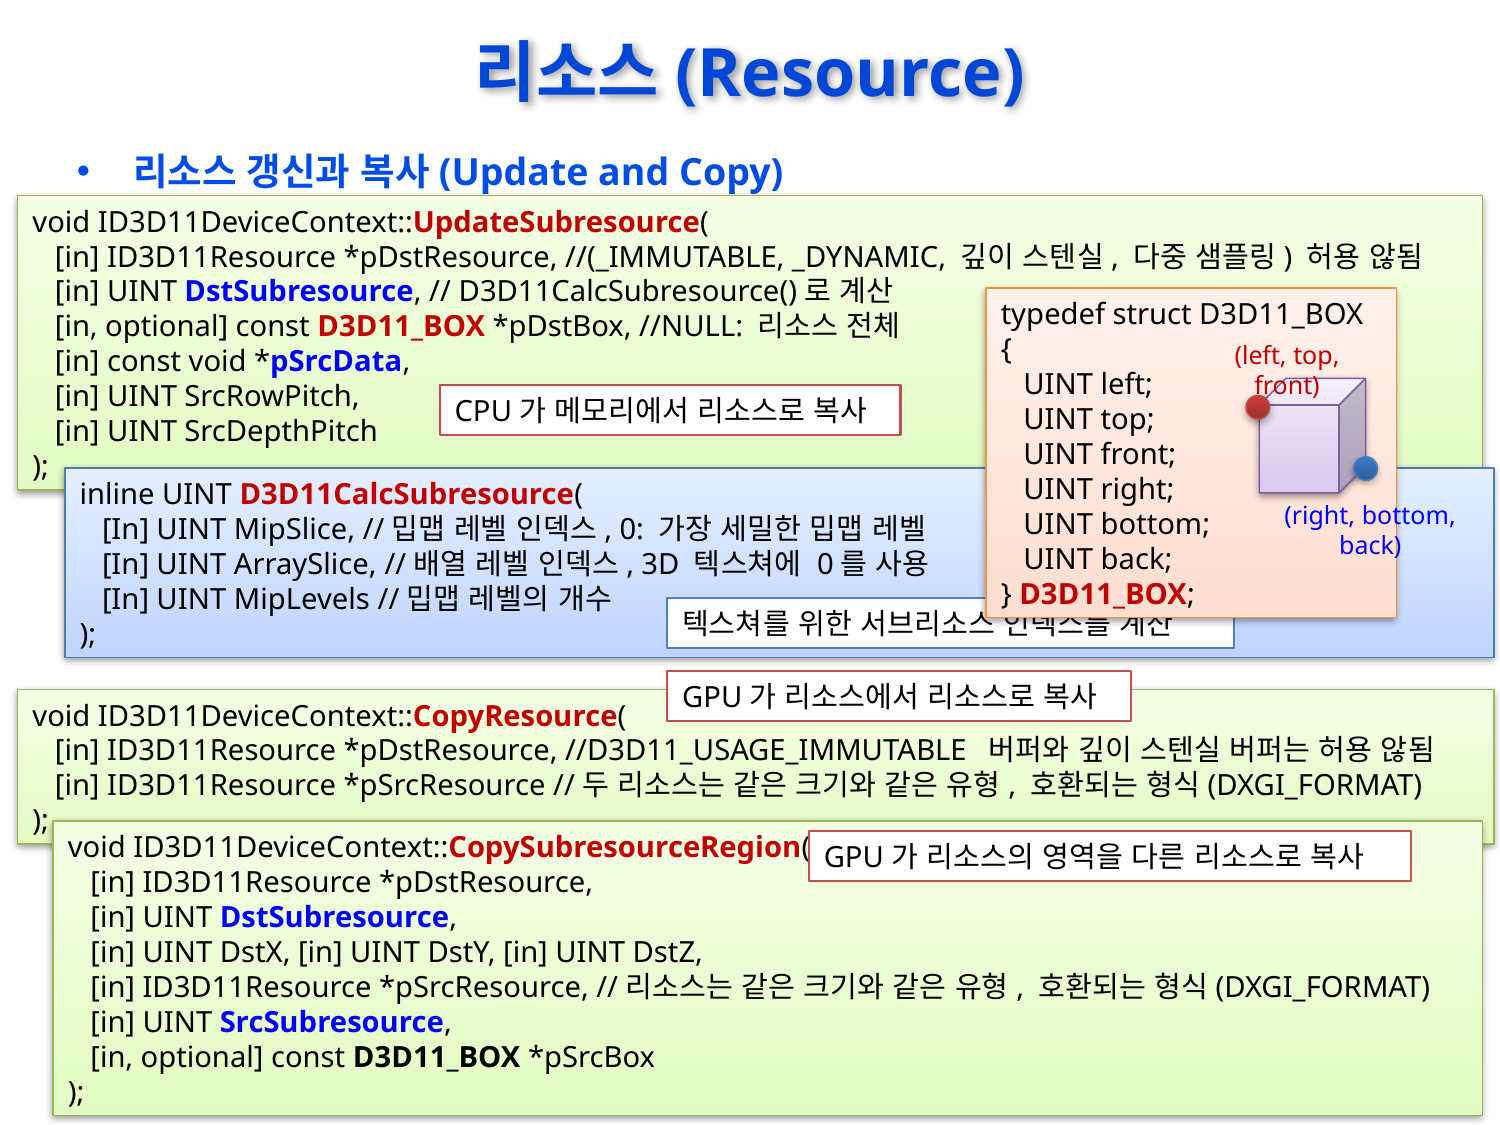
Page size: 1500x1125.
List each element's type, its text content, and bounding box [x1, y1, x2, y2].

text_box GPU가 리소스에서 리소스로 복사 [665, 669, 1133, 723]
text_box GPU가 리소스의 영역을 다른 리소스로 복사 [807, 829, 1414, 883]
text_box (left, top, front) [1186, 332, 1388, 407]
text_box 텍스쳐를 위한 서브리소스 인덱스를 계산 [665, 596, 1236, 650]
text_box void ID3D11DeviceContext::CopyResource( [in] ID3D11Resource *pDstResource, //D3D11_USAGE_IMMUTABLE 버퍼와 깊이 스텐실 버퍼는 허용 않됨 [in] ID3D11Resource *pSrcResource //두 리소스는 같은 크기와 같은 유형, 호환되는 형식(DXGI_FORMAT) ); [17, 689, 1495, 845]
title 리소스(Resource) [0, 0, 1500, 140]
text_box inline UINT D3D11CalcSubresource( [In] UINT MipSlice, //밉맵 레벨 인덱스, 0: 가장 세밀한 밉맵 레벨 [In] UINT ArraySlice, //배열 레벨 인덱스, 3D 텍스쳐에 0를 사용 [In] UINT MipLevels //밉맵 레벨의 개수 ); [64, 467, 1495, 658]
text_box (right, bottom, back) [1242, 492, 1499, 567]
list 리소스 갱신과 복사(Update and Copy) [0, 140, 1500, 1067]
text_box [1245, 394, 1271, 420]
text_box [1258, 407, 1352, 492]
text_box void ID3D11DeviceContext::UpdateSubresource( [in] ID3D11Resource *pDstResource, //(_IMMUTABLE, _DYNAMIC, 깊이 스텐실, 다중 샘플링) 허용 않됨 [in] UINT DstSubresource, // D3D11CalcSubresource()로 계산 [in, optional] const D3D11_BOX *pDstBox, //NULL: 리소스 전체 [in] const void *pSrcData, [in] UINT SrcRowPitch, [in] UINT SrcDepthPitch ); [17, 195, 1483, 491]
text_box CPU가 메모리에서 리소스로 복사 [438, 383, 903, 437]
text_box [1353, 455, 1379, 482]
text_box typedef struct D3D11_BOX { UINT left; UINT top; UINT front; UINT right; UINT bottom; UINT back; } D3D11_BOX; [985, 287, 1397, 618]
text_box void ID3D11DeviceContext::CopySubresourceRegion( [in] ID3D11Resource *pDstResource, [in] UINT DstSubresource, [in] UINT DstX, [in] UINT DstY, [in] UINT DstZ, [in] ID3D11Resource *pSrcResource, //리소스는 같은 크기와 같은 유형, 호환되는 형식(DXGI_FORMAT) [in] UINT SrcSubresource, [in, optional] const D3D11_BOX *pSrcBox ); [52, 820, 1483, 1116]
